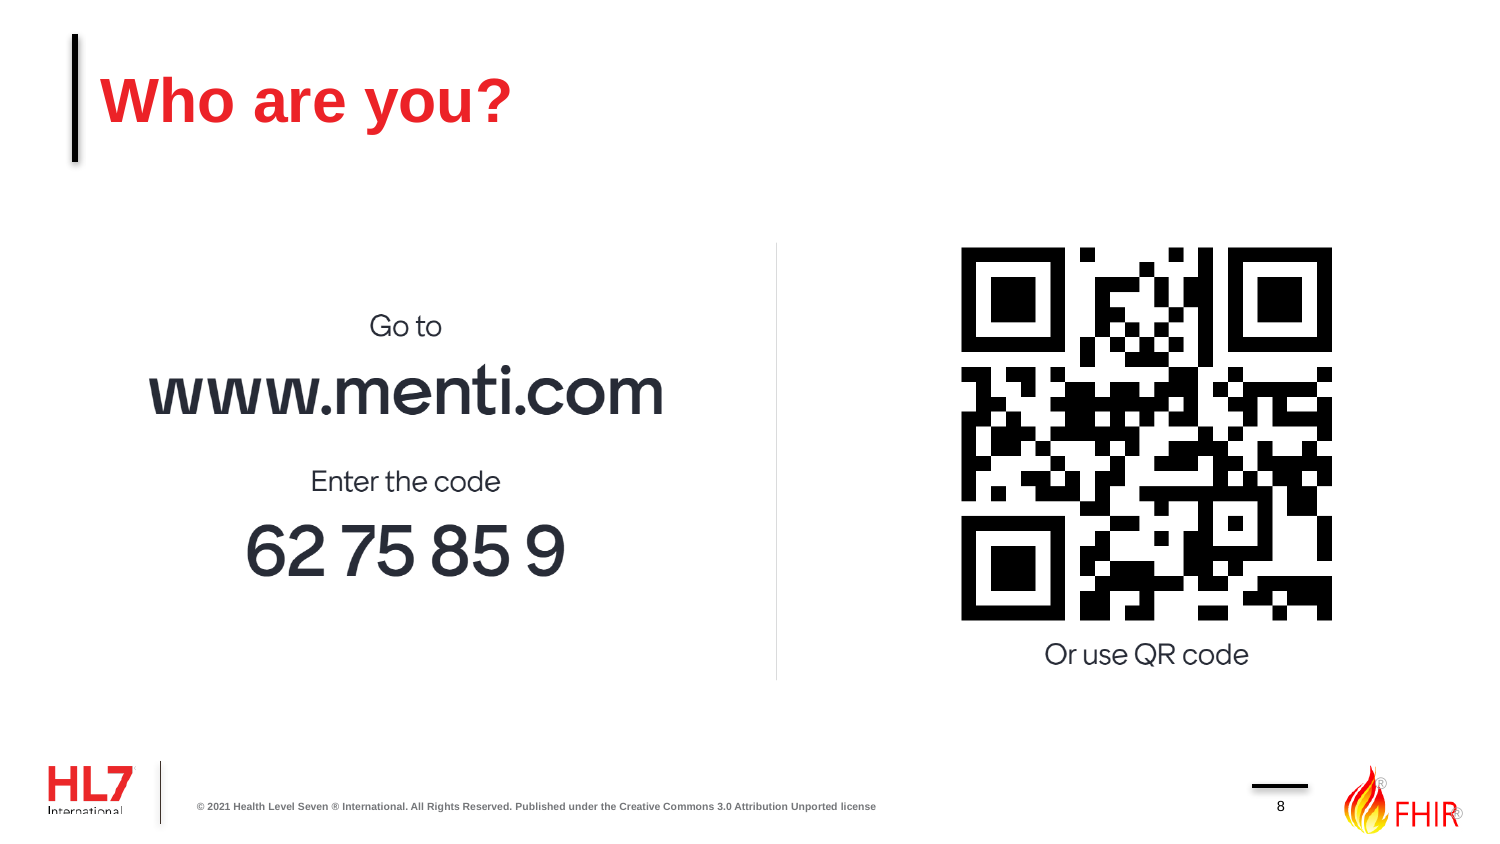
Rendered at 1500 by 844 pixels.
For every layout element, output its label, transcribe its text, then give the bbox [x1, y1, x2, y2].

picture [100, 145, 1370, 714]
title Who are you? [100, 33, 1451, 163]
footer © 2021 Health Level Seven ® International. All Rights Reserved. Published under the Creative Commons 3.0 Attribution Unported license [196, 786, 941, 813]
slide_number 8 [1258, 786, 1304, 814]
picture [1339, 760, 1463, 837]
